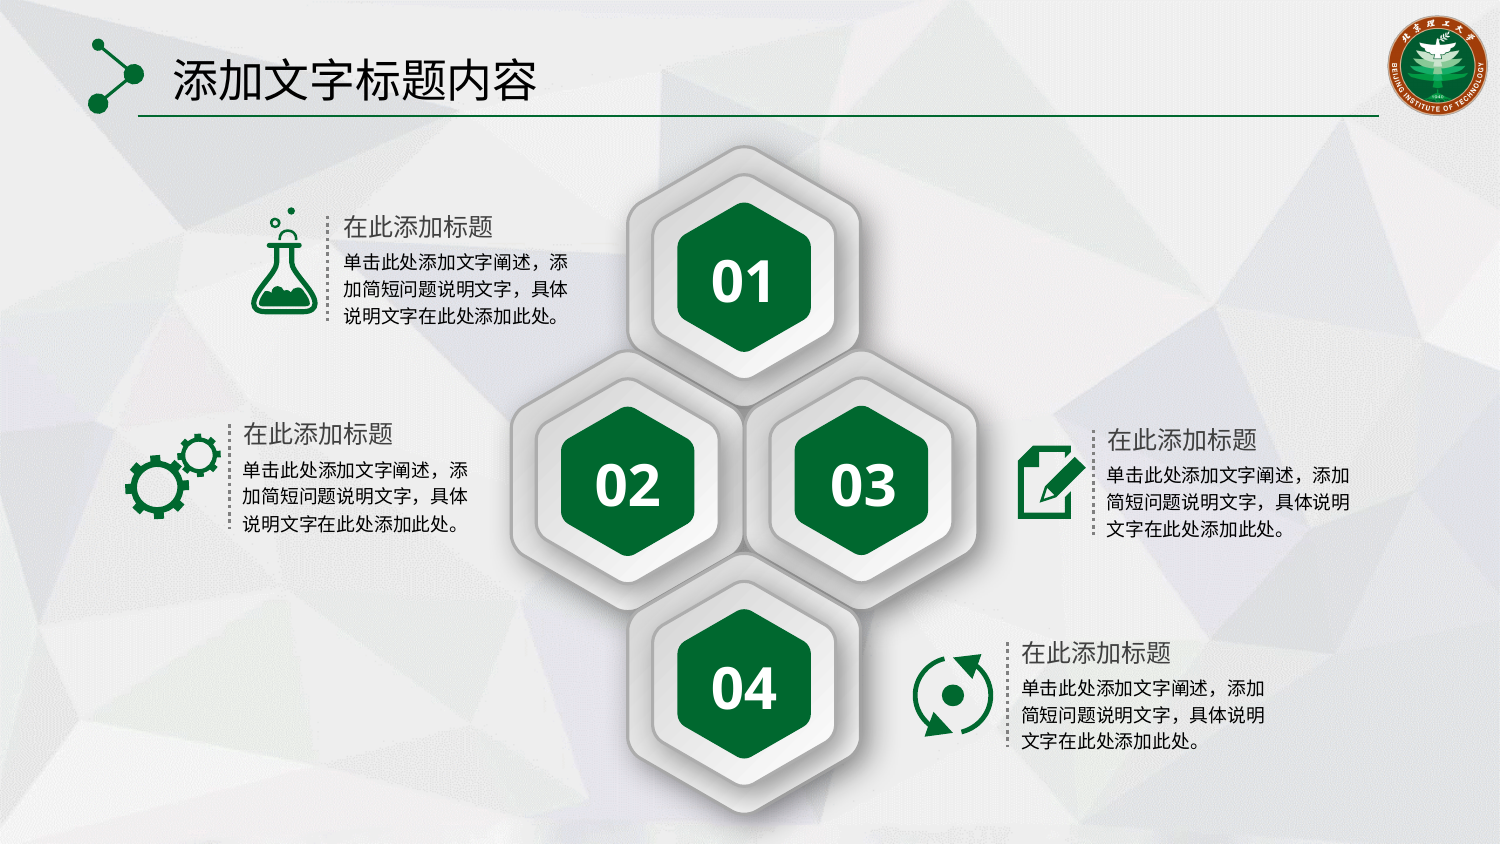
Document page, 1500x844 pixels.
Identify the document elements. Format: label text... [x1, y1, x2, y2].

text_box 添加文字标题内容 [128, 46, 583, 113]
text_box [251, 242, 318, 315]
text_box [287, 207, 295, 215]
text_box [227, 411, 502, 544]
text_box [941, 684, 965, 707]
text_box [511, 349, 742, 613]
text_box [125, 433, 221, 520]
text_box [744, 348, 979, 612]
text_box [269, 217, 281, 229]
text_box [278, 229, 298, 241]
picture [0, 0, 1500, 844]
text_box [328, 203, 595, 337]
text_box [1017, 445, 1086, 520]
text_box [627, 552, 861, 816]
text_box [952, 654, 994, 735]
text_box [1091, 417, 1366, 550]
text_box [1006, 629, 1287, 762]
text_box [627, 145, 861, 348]
text_box [912, 656, 953, 737]
